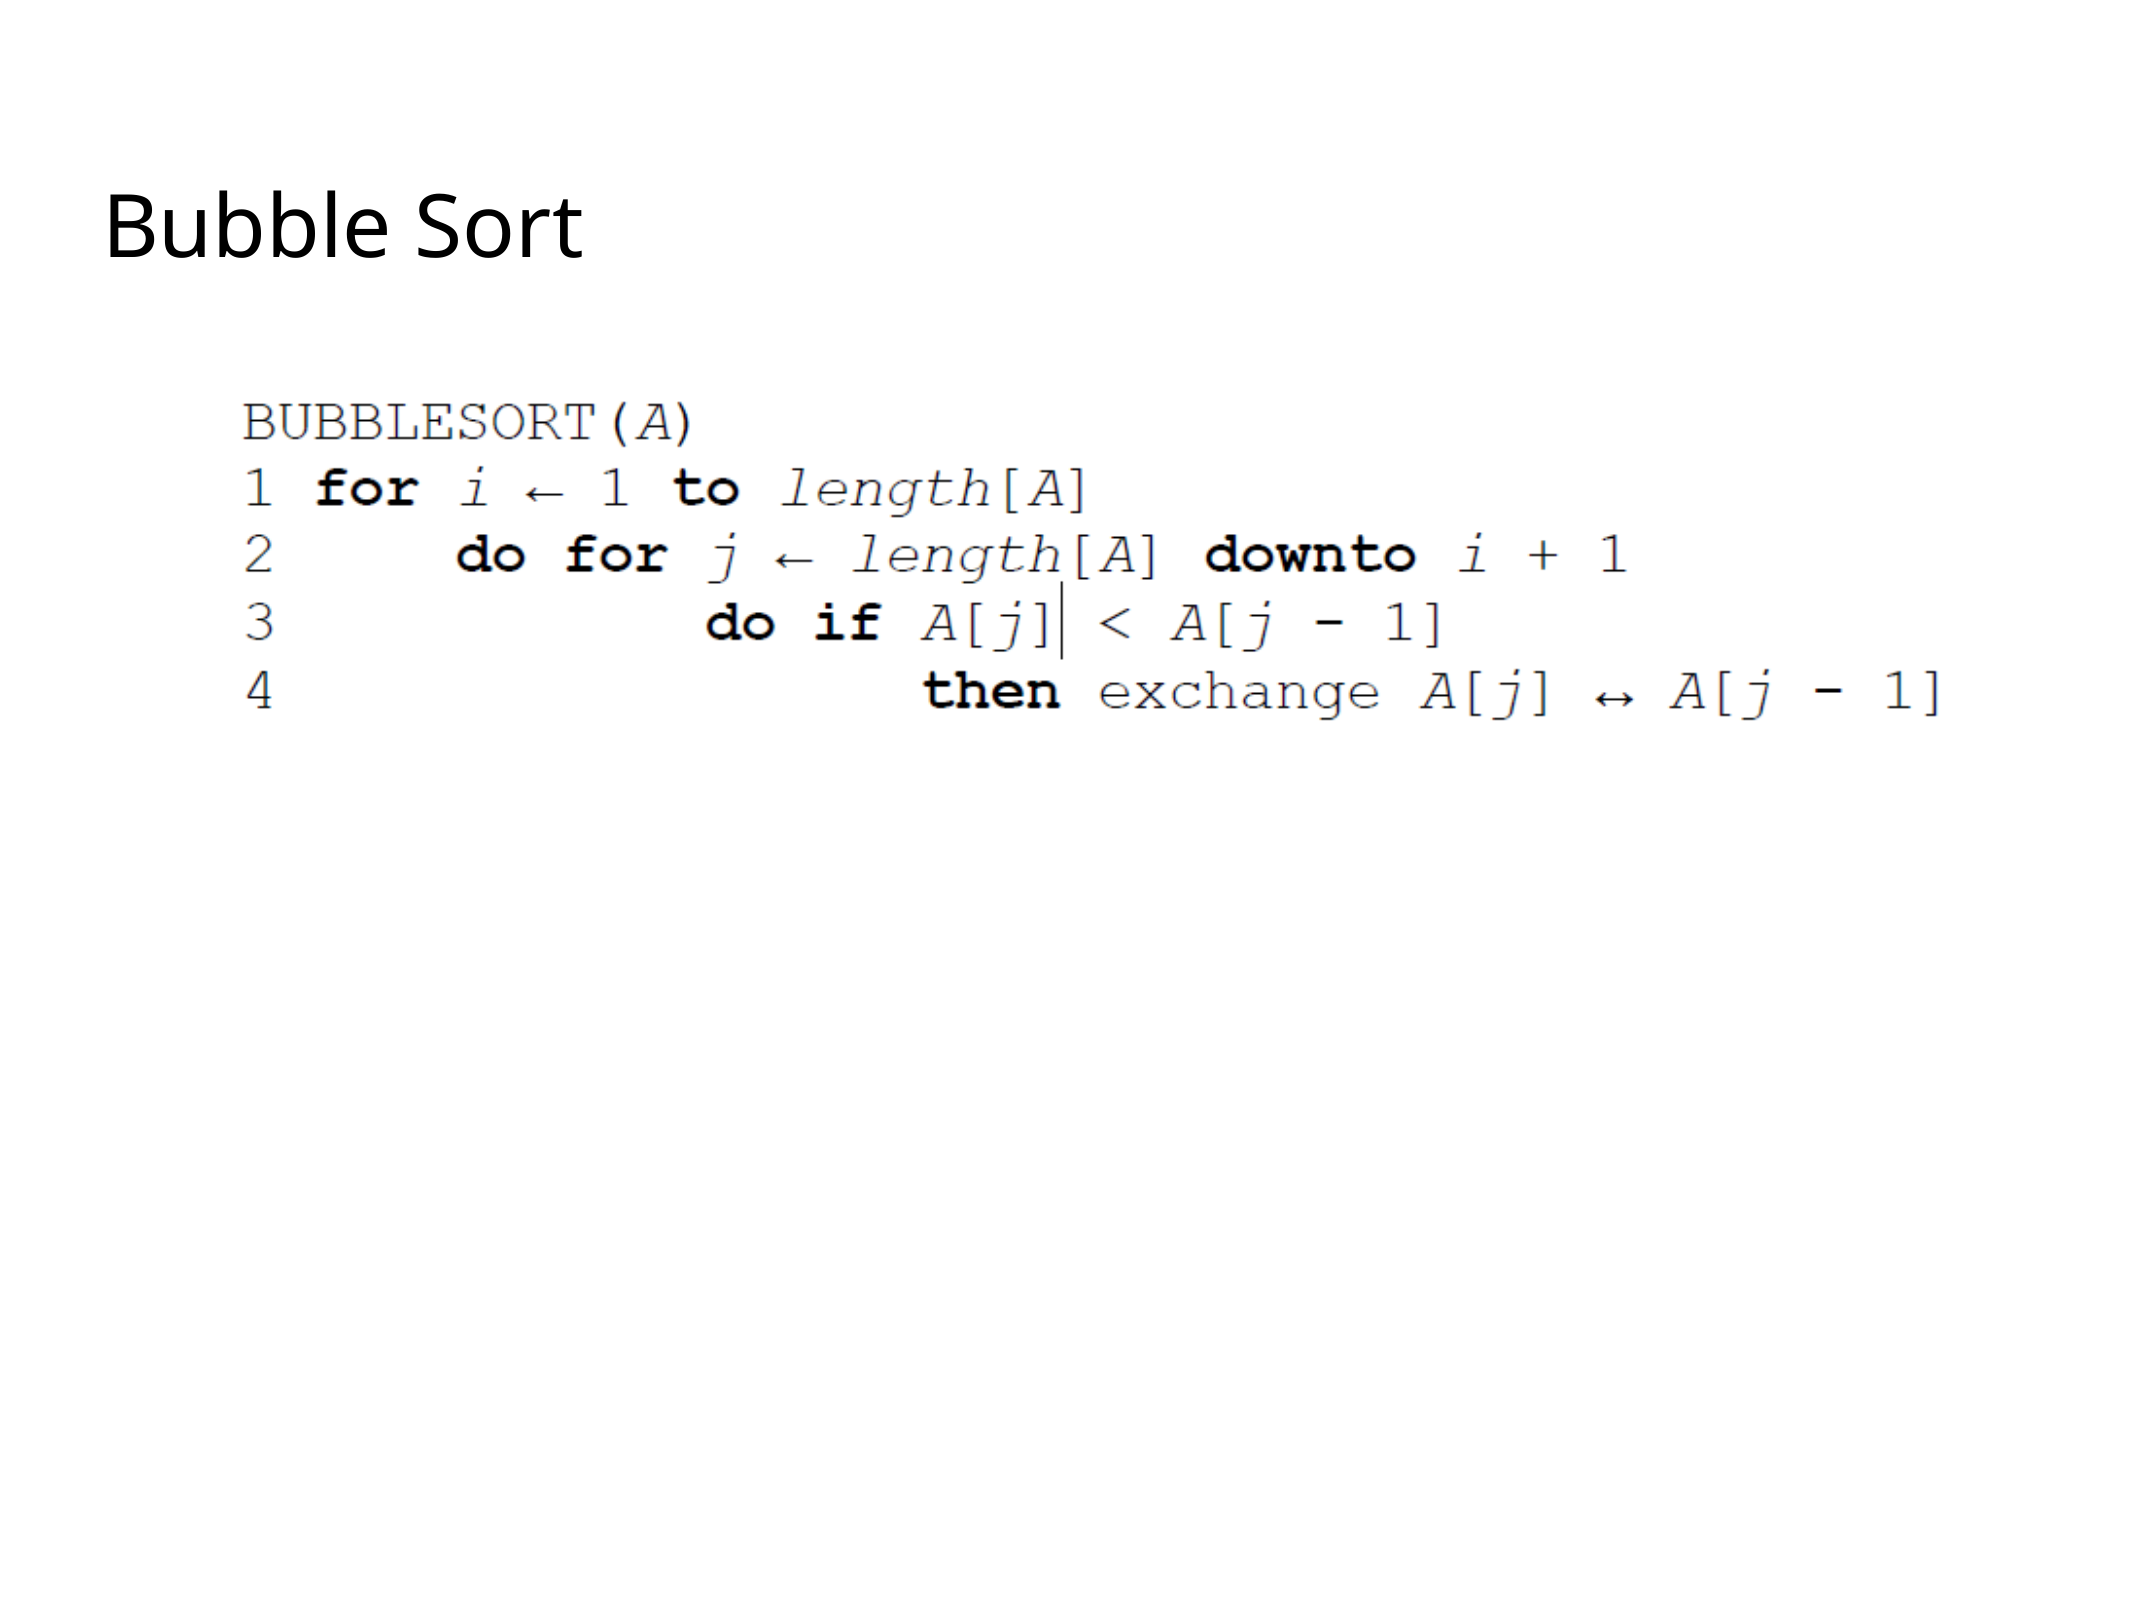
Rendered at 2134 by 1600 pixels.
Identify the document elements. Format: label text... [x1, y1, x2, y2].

title Bubble Sort [93, 0, 2040, 284]
picture [224, 380, 1952, 732]
